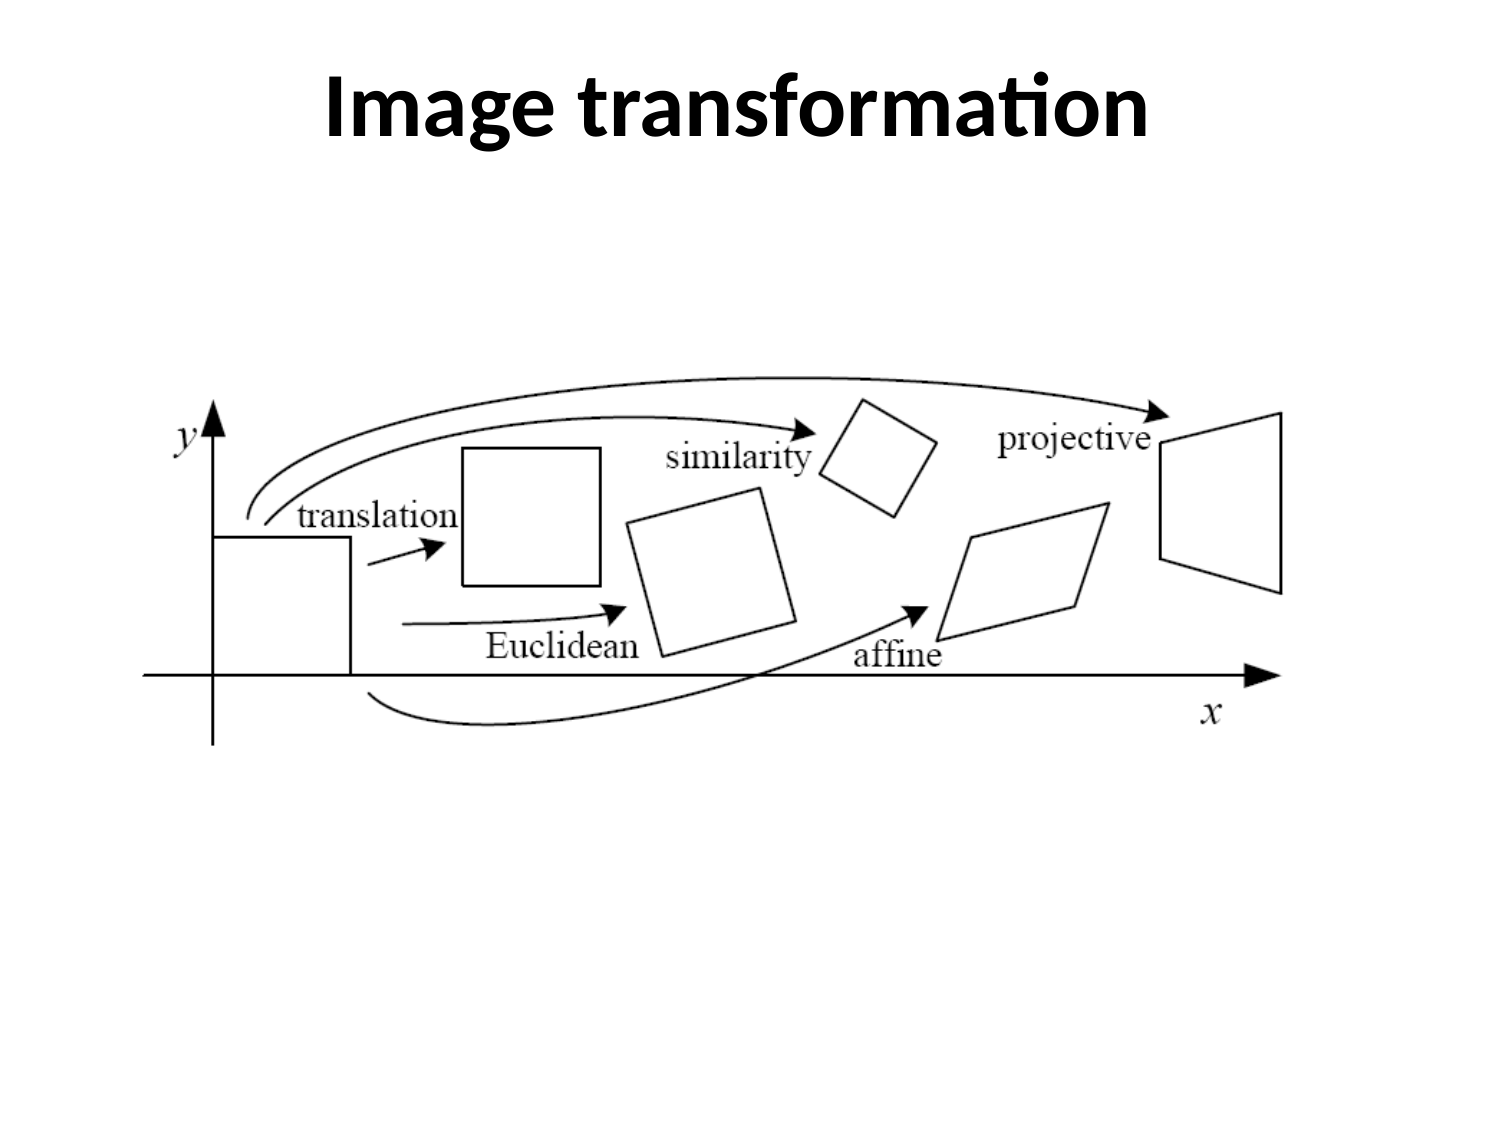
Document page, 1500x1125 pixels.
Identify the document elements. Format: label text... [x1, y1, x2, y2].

picture [129, 357, 1371, 767]
title Image transformation [99, 0, 1375, 200]
